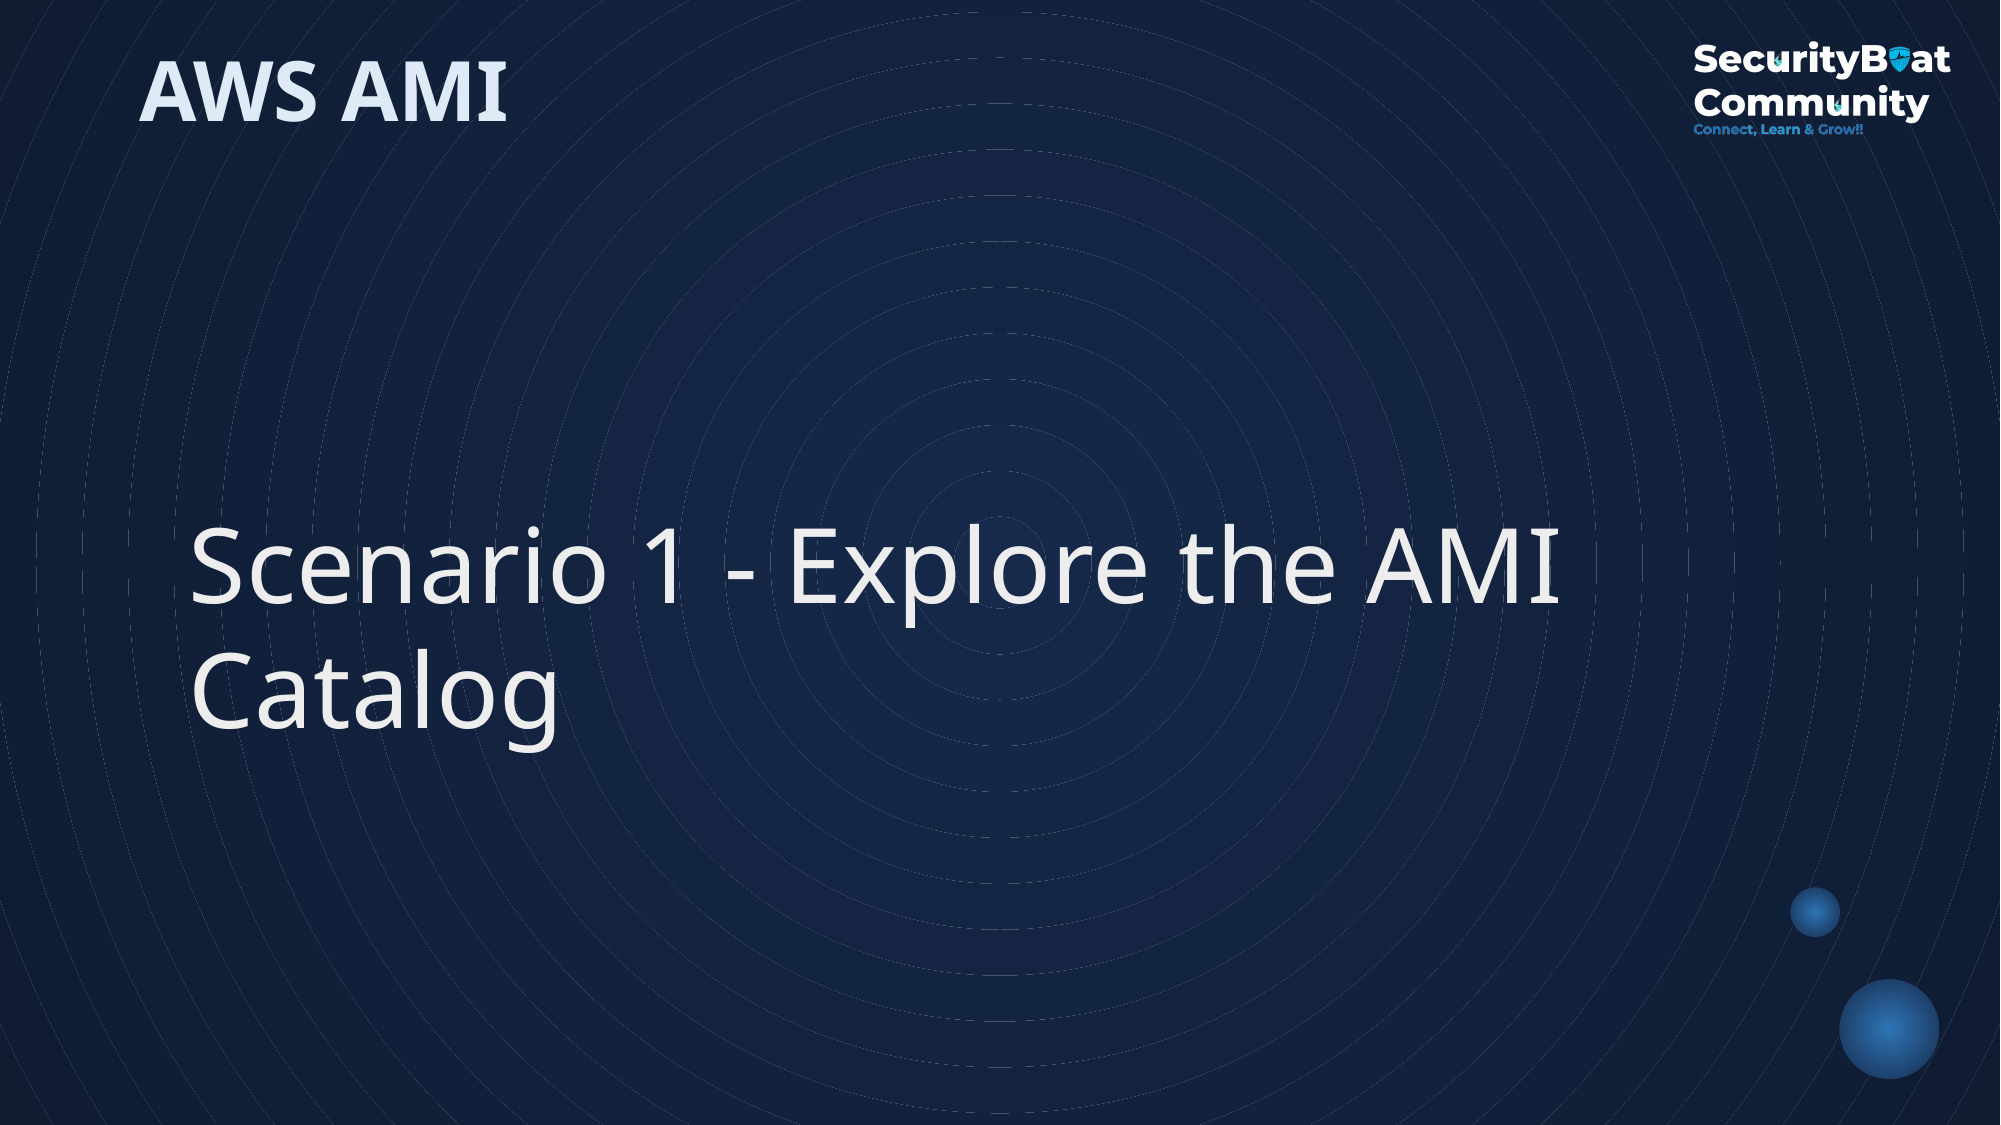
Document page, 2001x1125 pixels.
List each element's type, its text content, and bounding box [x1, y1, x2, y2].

picture [1656, 27, 1975, 147]
text_box [1789, 886, 1841, 938]
text_box AWS AMI [124, 30, 1412, 146]
text_box Scenario 1 - Explore the AMI Catalog [174, 491, 1826, 757]
text_box [1838, 978, 1940, 1080]
